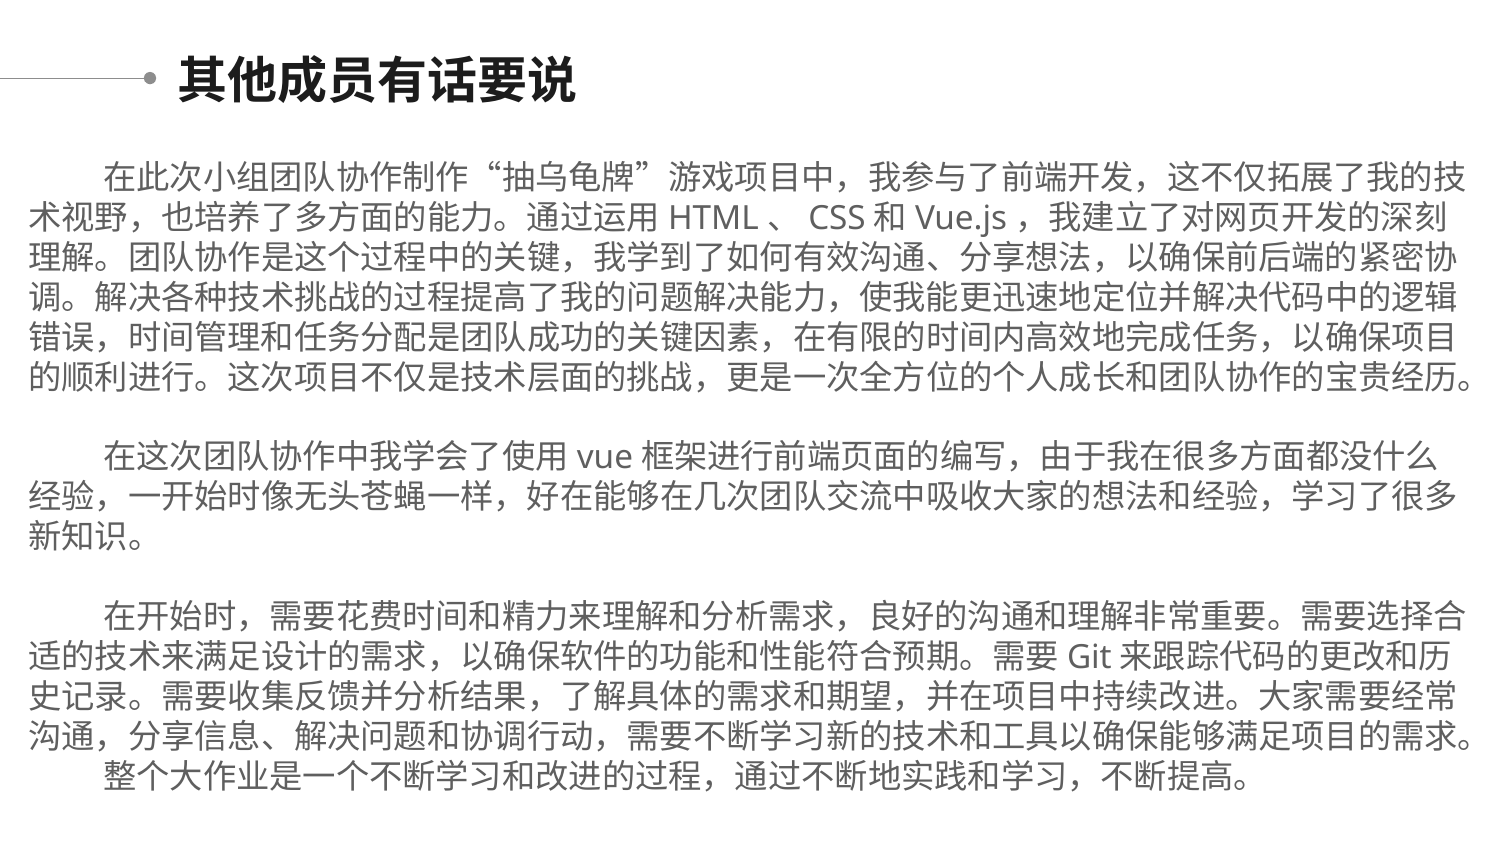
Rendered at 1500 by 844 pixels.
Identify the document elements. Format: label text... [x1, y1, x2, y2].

text_box 在此次小组团队协作制作“抽乌龟牌”游戏项目中，我参与了前端开发，这不仅拓展了我的技术视野，也培养了多方面的能力。通过运用HTML、CSS和Vue.js，我建立了对网页开发的深刻理解。团队协作是这个过程中的关键，我学到了如何有效沟通、分享想法，以确保前后端的紧密协调。解决各种技术挑战的过程提高了我的问题解决能力，使我能更迅速地定位并解决代码中的逻辑错误，时间管理和任务分配是团队成功的关键因素，在有限的时间内高效地完成任务，以确保项目的顺利进行。这次项目不仅是技术层面的挑战，更是一次全方位的个人成长和团队协作的宝贵经历。 在这次团队协作中我学会了使用vue框架进行前端页面的编写，由于我在很多方面都没什么经验，一开始时像无头苍蝇一样，好在能够在几次团队交流中吸收大家的想法和经验，学习了很多新知识。 在开始时，需要花费时间和精力来理解和分析需求，良好的沟通和理解非常重要。需要选择合适的技术来满足设计的需求，以确保软件的功能和性能符合预期。需要Git来跟踪代码的更改和历史记录。需要收集反馈并分析结果，了解具体的需求和期望，并在项目中持续改进。大家需要经常沟通，分享信息、解决问题和协调行动，需要不断学习新的技术和工具以确保能够满足项目的需求。 整个大作业是一个不断学习和改进的过程，通过不断地实践和学习，不断提高。 [13, 148, 1487, 803]
text_box 其他成员有话要说 [162, 41, 734, 116]
